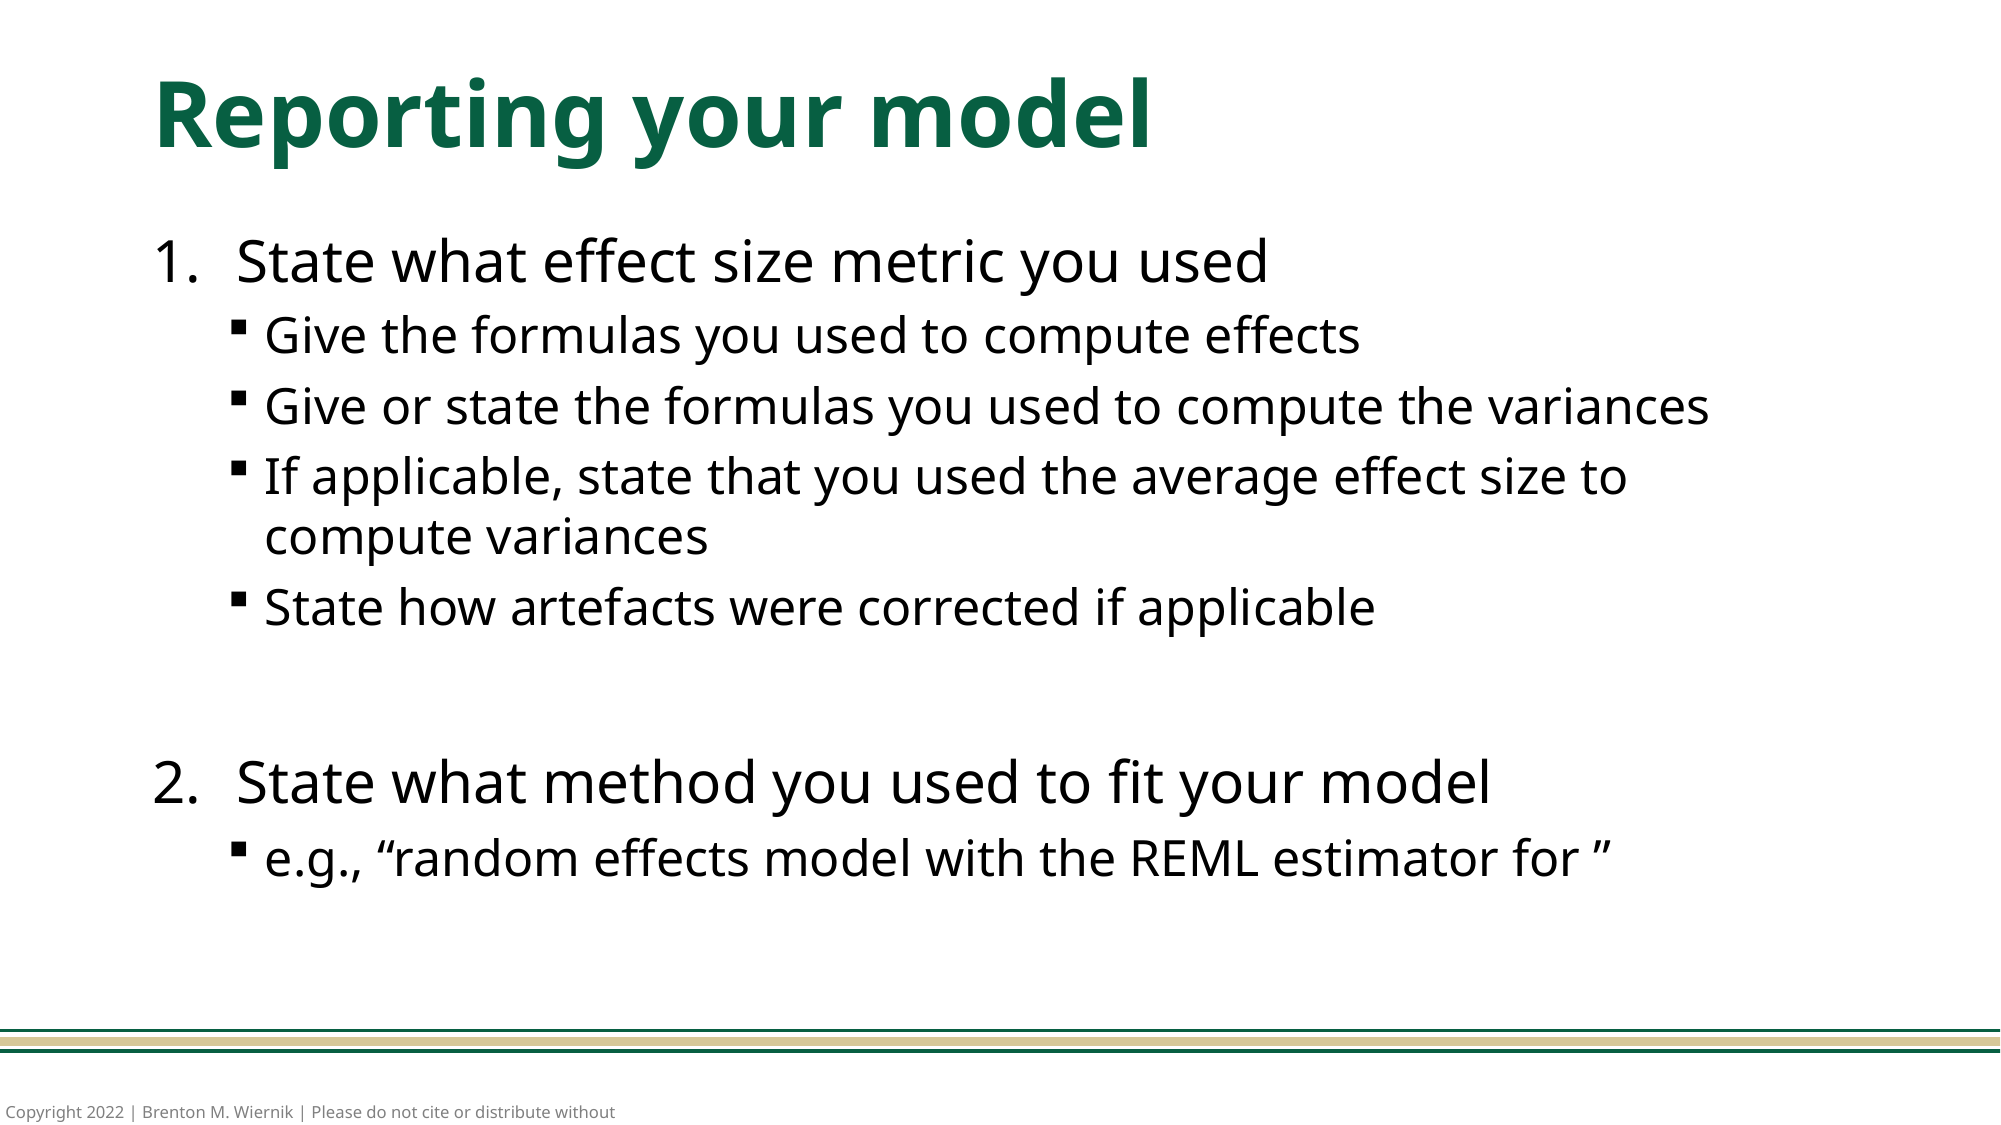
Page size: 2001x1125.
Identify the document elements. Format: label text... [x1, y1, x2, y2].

title Reporting your model [137, 59, 1863, 177]
